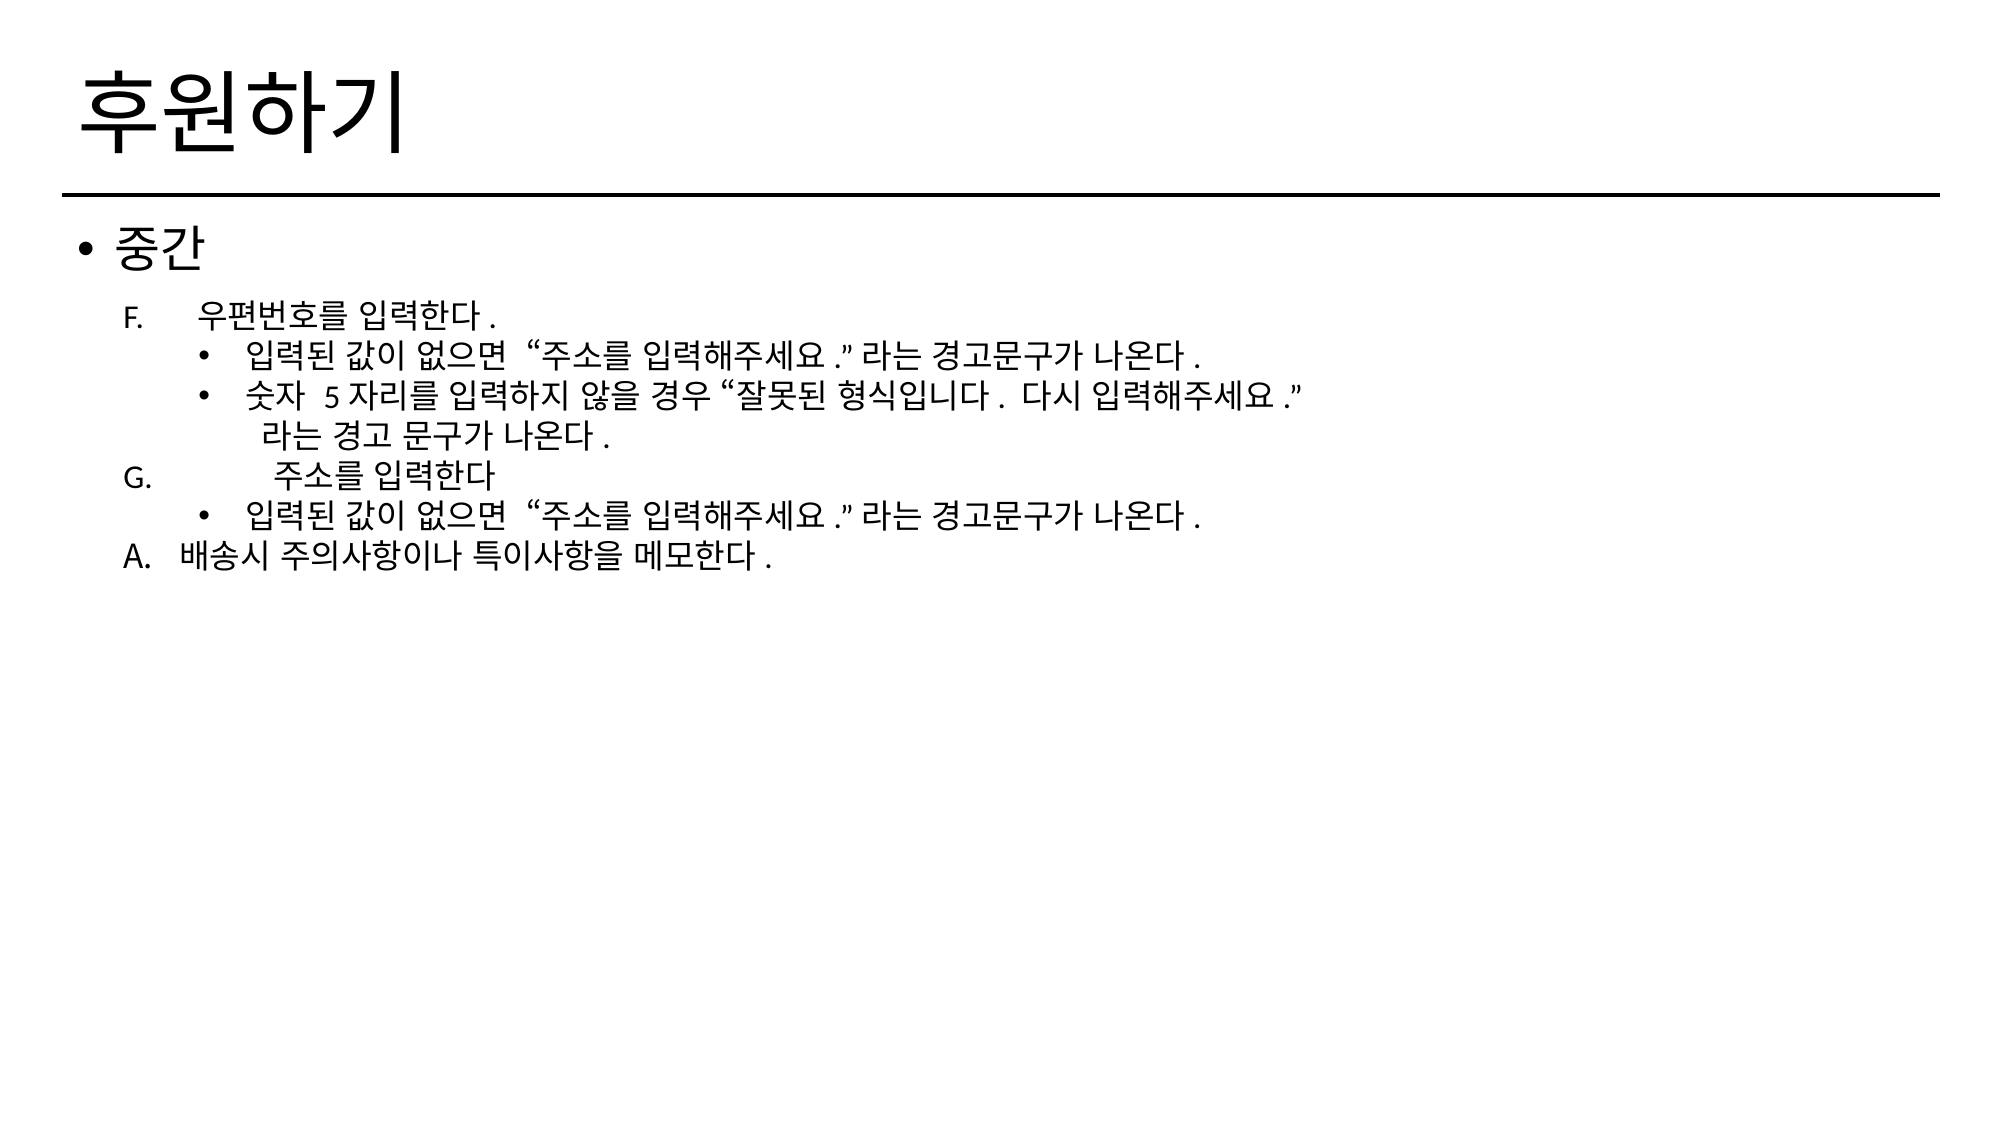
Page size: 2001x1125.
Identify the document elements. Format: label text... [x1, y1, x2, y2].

text_box F. 우편번호를 입력한다. 입력된 값이 없으면 “주소를 입력해주세요.”라는 경고문구가 나온다. 숫자 5자리를 입력하지 않을 경우 “잘못된 형식입니다. 다시 입력해주세요.” 라는 경고 문구가 나온다. G. 주소를 입력한다 입력된 값이 없으면 “주소를 입력해주세요.”라는 경고문구가 나온다. 배송시 주의사항이나 특이사항을 메모한다. [108, 288, 1318, 583]
list 중간 [62, 216, 1941, 289]
title 후원하기 [62, 59, 1941, 174]
